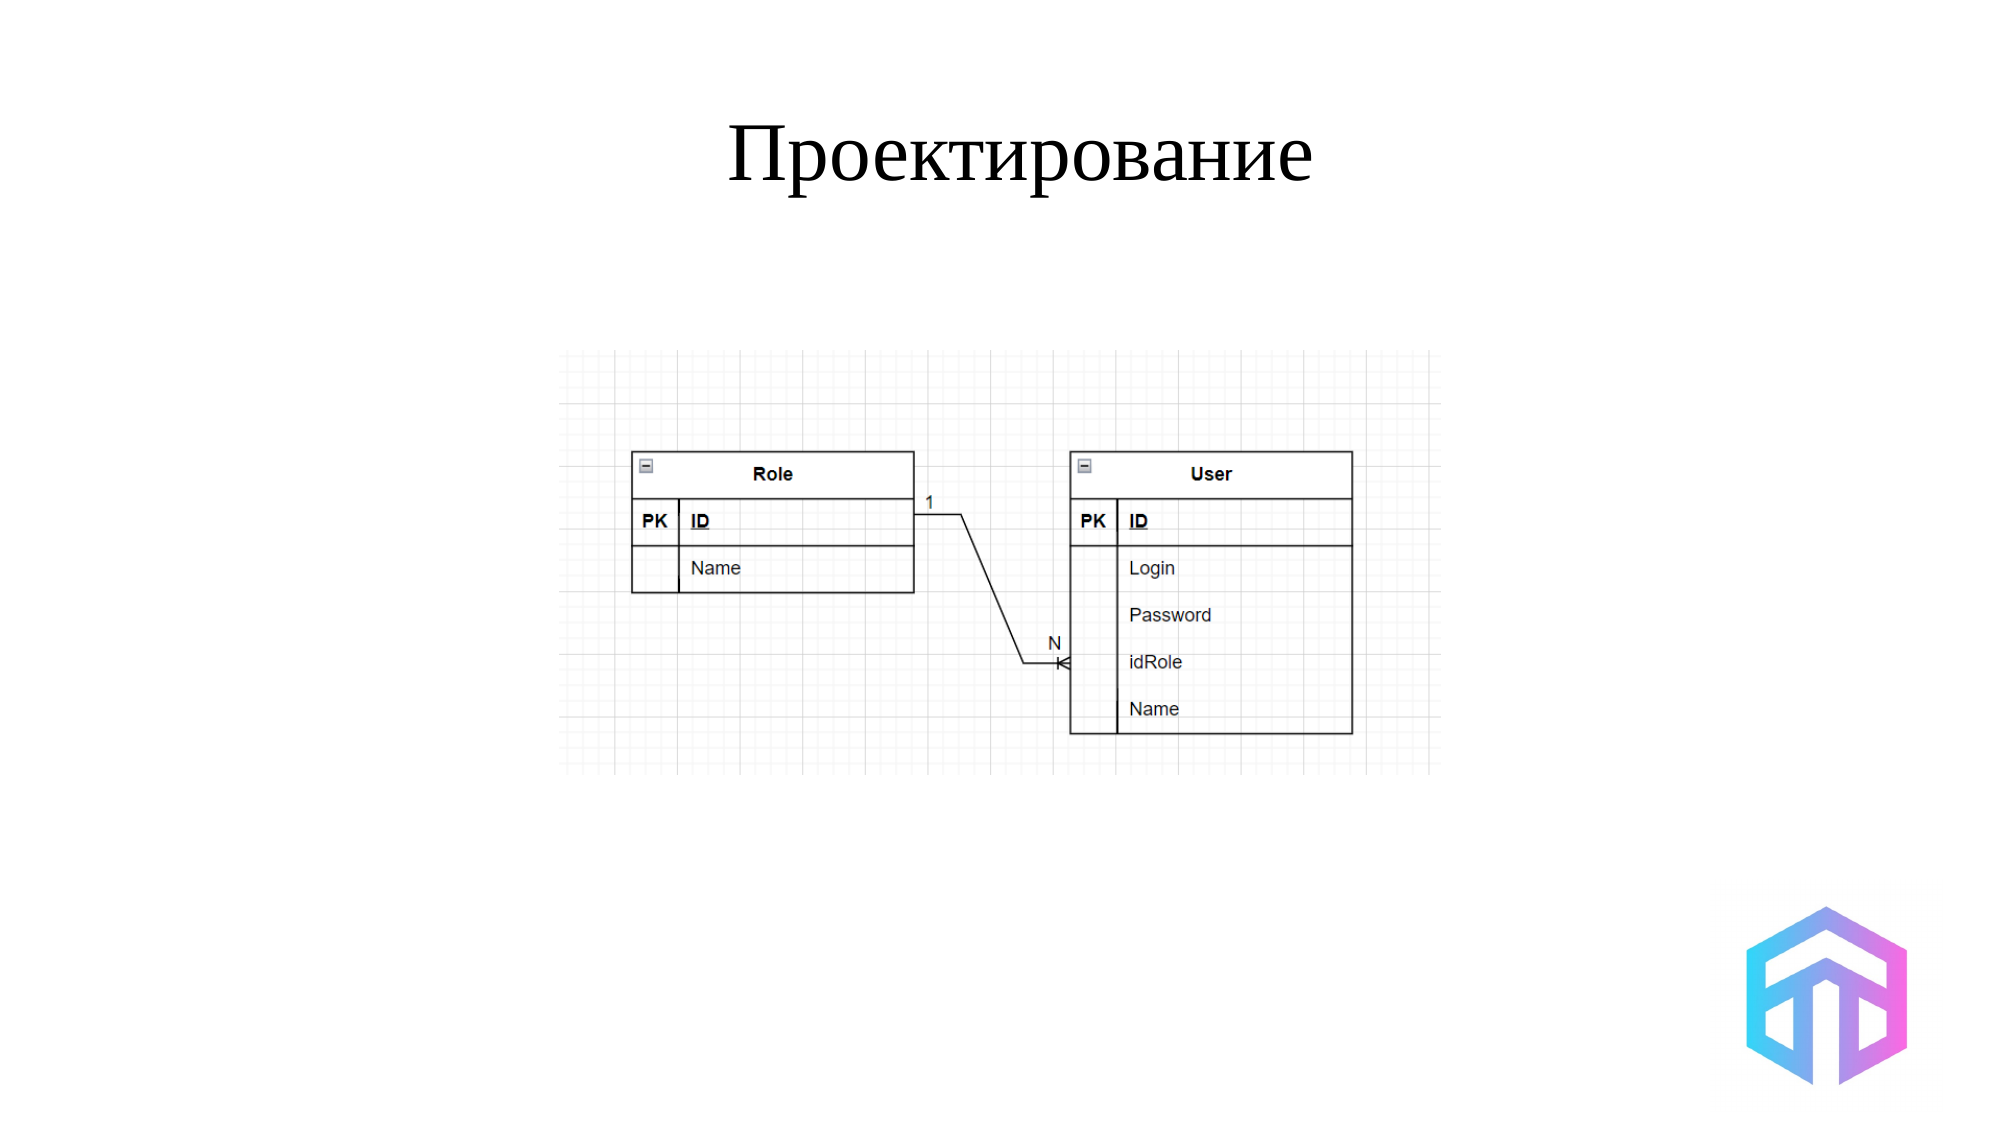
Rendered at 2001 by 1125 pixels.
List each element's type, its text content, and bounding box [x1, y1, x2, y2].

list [1710, 879, 1943, 1112]
title Проектирование [85, 59, 1957, 247]
picture [559, 350, 1441, 775]
